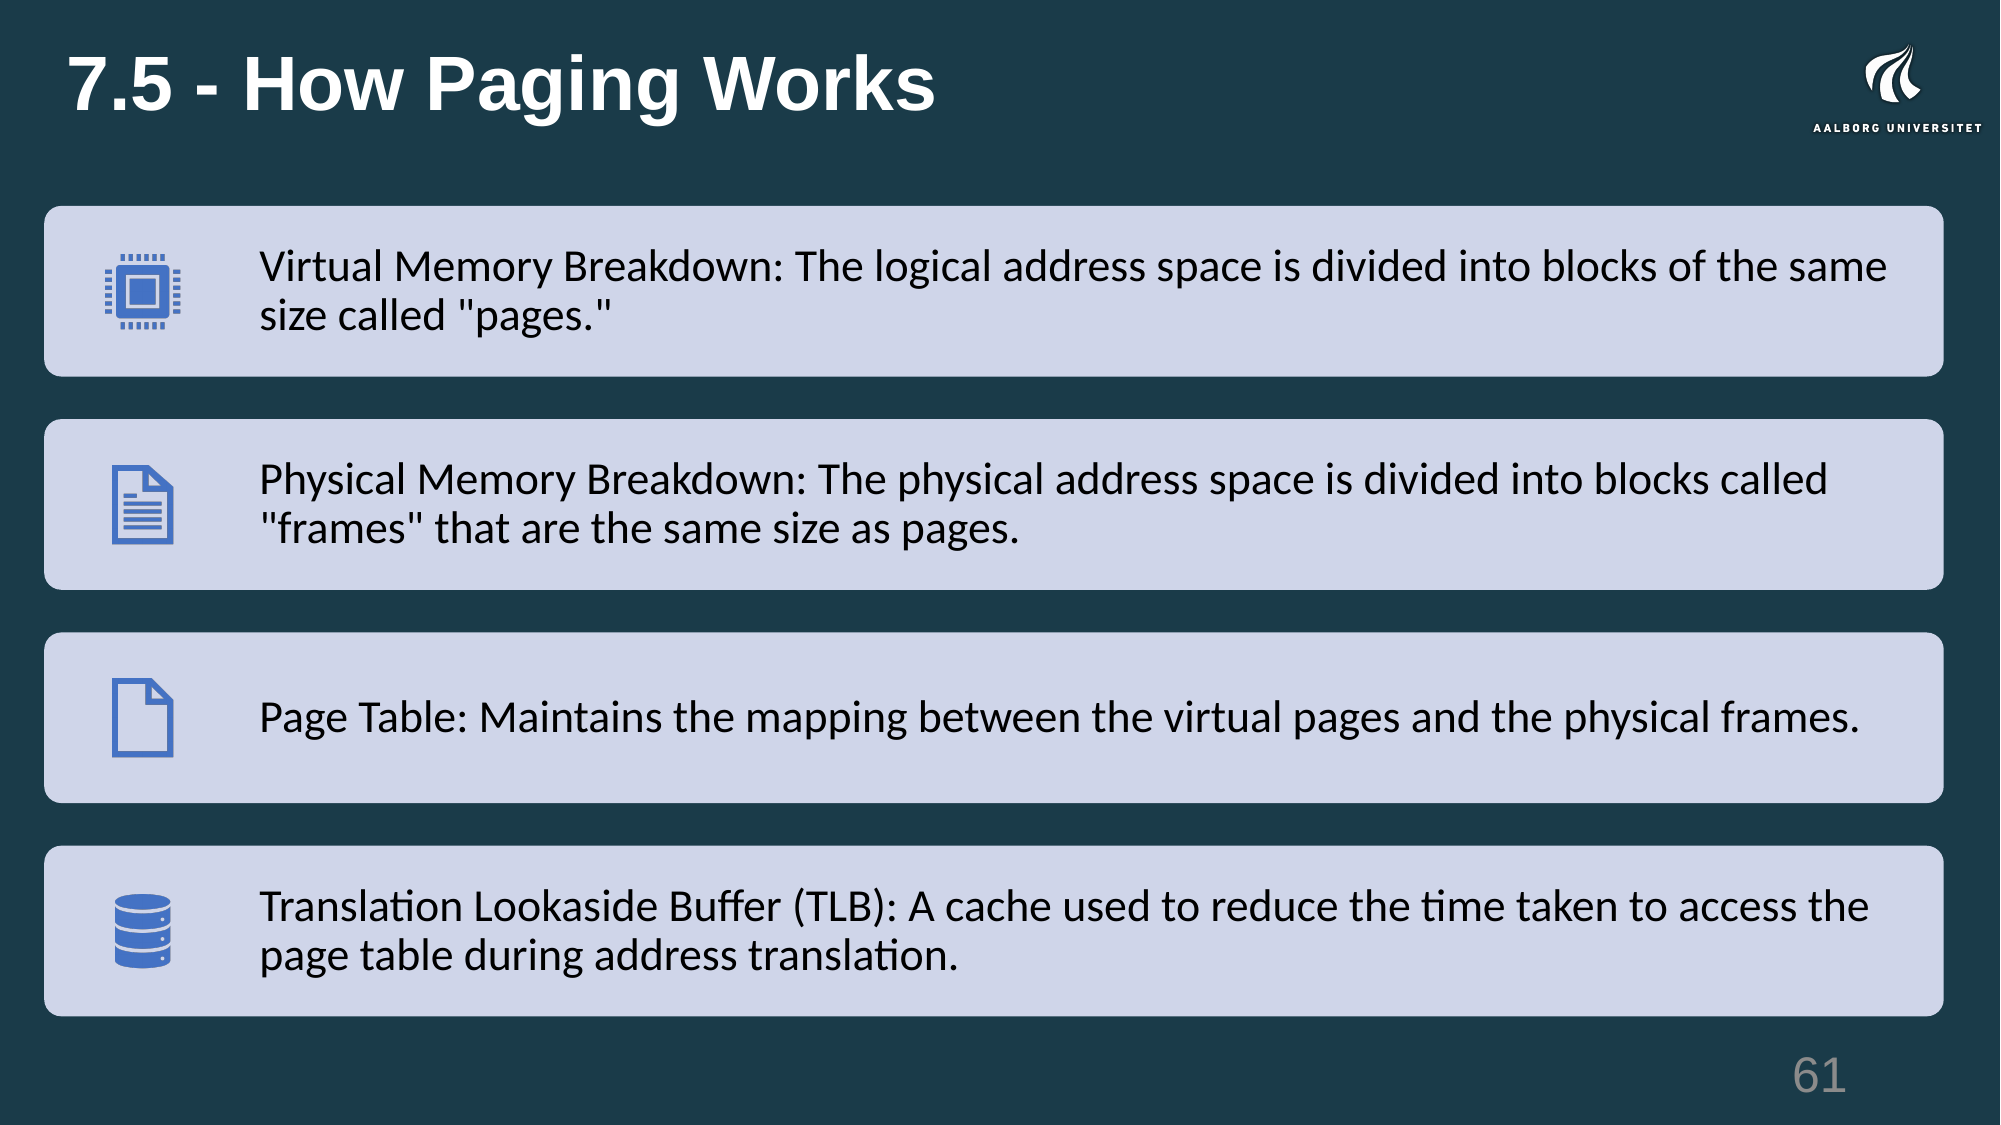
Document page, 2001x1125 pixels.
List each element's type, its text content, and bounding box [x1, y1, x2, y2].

title 7.5 - How Paging Works [52, 36, 1778, 140]
picture [1799, 30, 1995, 146]
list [44, 205, 1944, 1017]
